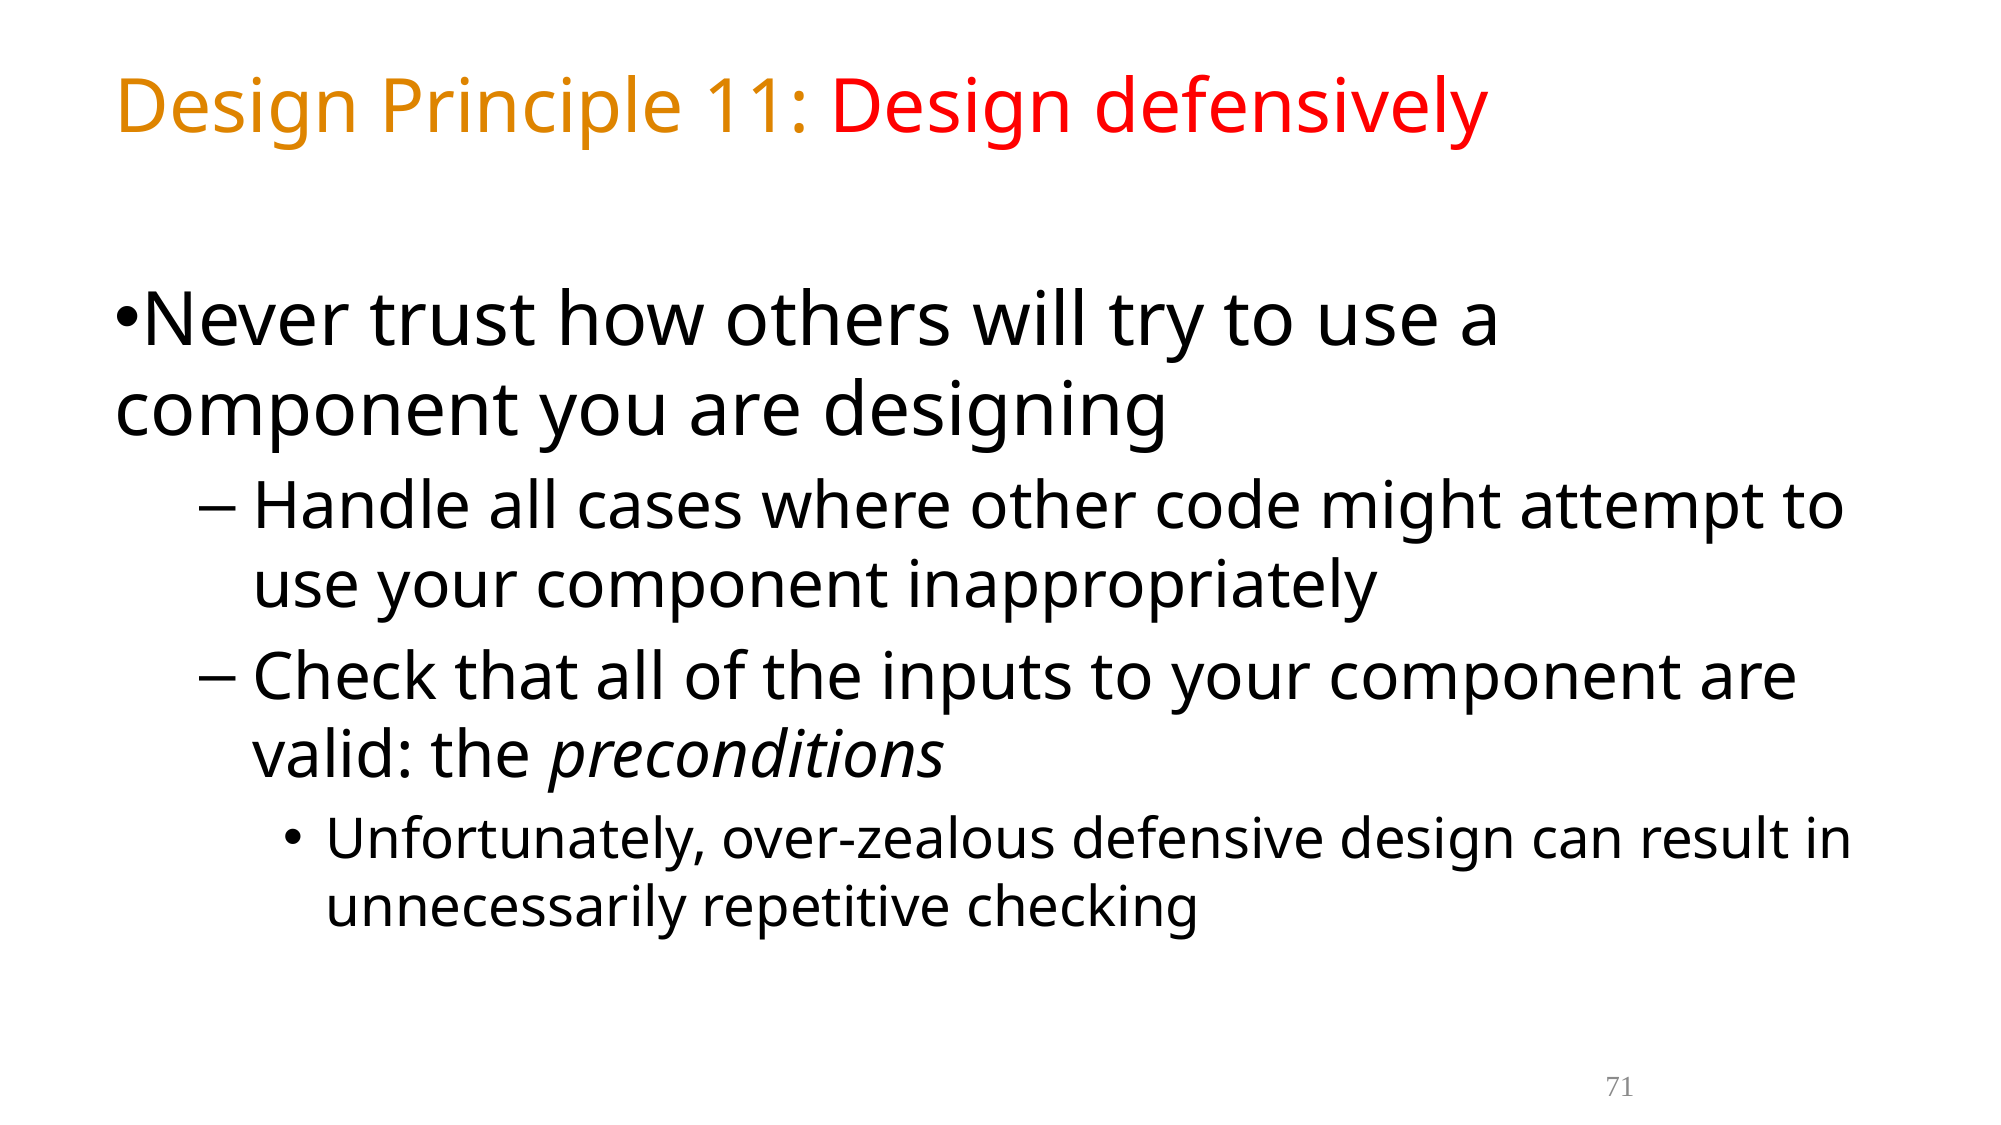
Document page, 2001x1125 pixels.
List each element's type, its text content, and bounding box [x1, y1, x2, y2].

list Never trust how others will try to use a component you are designing Handle all cases where other code might attempt to use your component inappropriately Check that all of the inputs to your component are valid: the preconditions Unfortunately, over-zealous defensive design can result in unnecessarily repetitive checking [99, 262, 1900, 1005]
slide_number 71 [1575, 1050, 1650, 1125]
title Design Principle 11: Design defensively [99, 45, 1900, 160]
